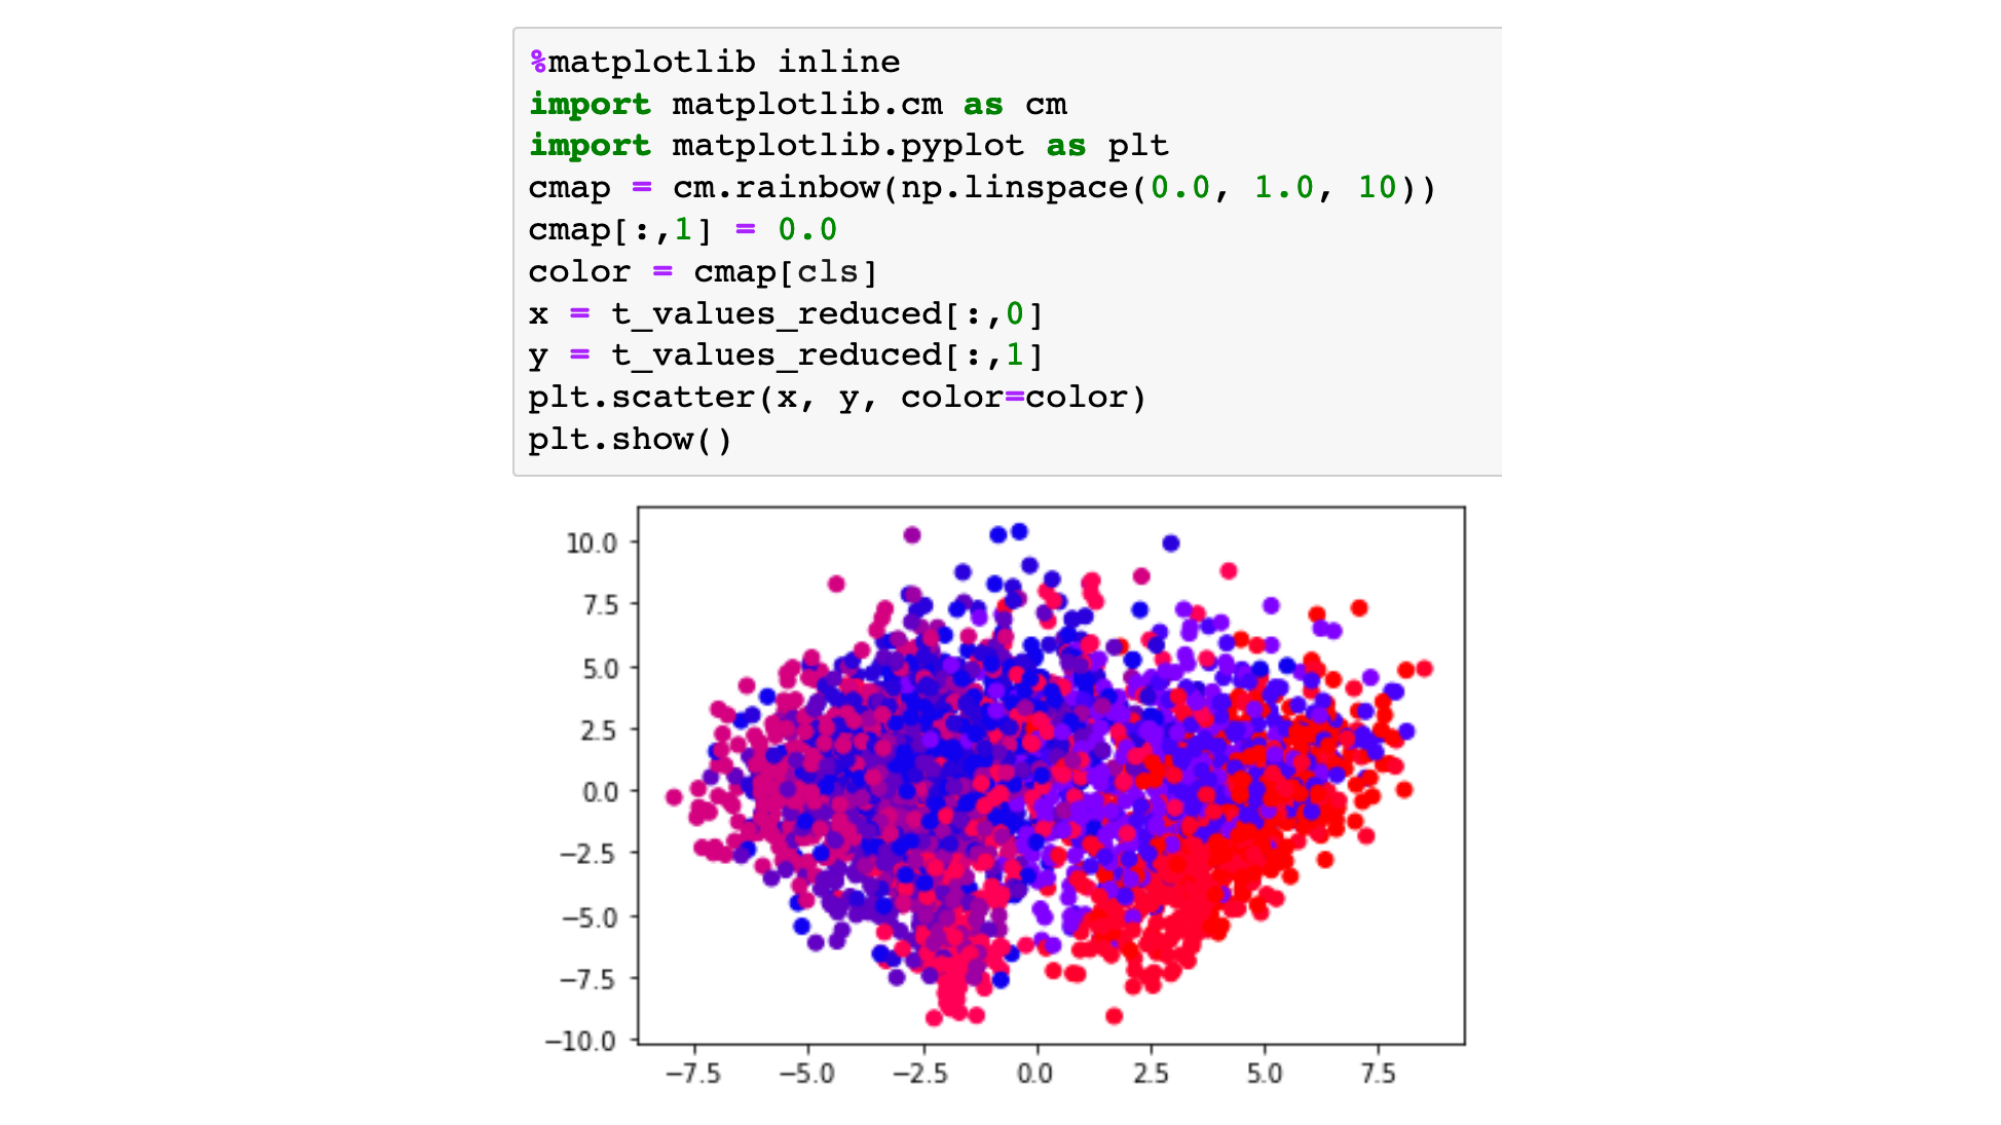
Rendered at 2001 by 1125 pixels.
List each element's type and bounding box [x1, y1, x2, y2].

picture [495, 0, 1502, 1125]
